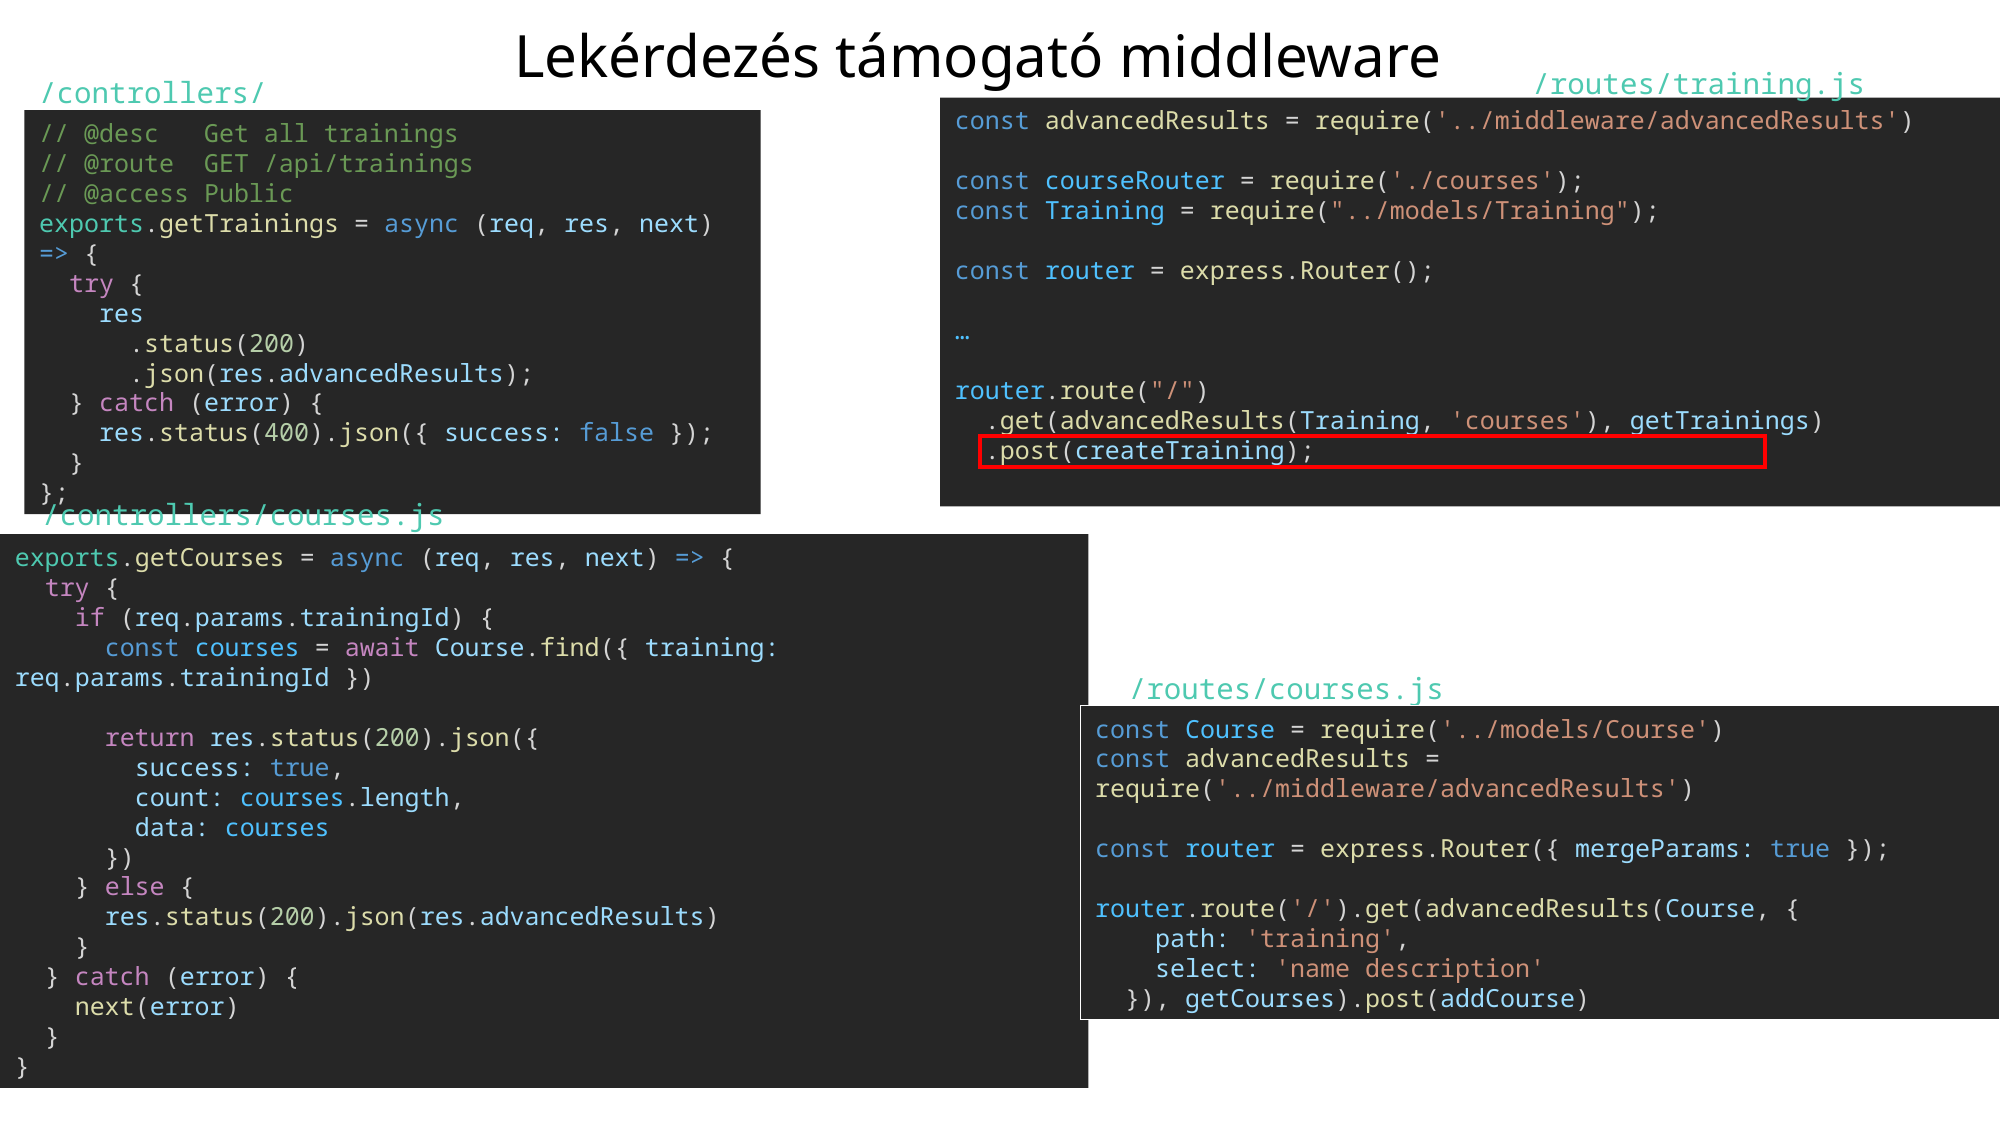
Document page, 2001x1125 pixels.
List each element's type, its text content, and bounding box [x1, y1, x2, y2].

text_box /controllers/trainings.js [24, 66, 465, 110]
text_box /routes/training.js [1517, 57, 1958, 97]
text_box /controllers/courses.js [27, 488, 468, 542]
title Lekérdezés támogató middleware [219, 24, 1737, 93]
text_box // @desc Get all trainings // @route GET /api/trainings // @access Public exports.getTrainings = async (req, res, next) => { try { res .status(200) .json(res.advancedResults); } catch (error) { res.status(400).json({ success: false }); } }; [24, 110, 761, 515]
text_box const Course = require('../models/Course') const advancedResults = require('../middleware/advancedResults') const router = express.Router({ mergeParams: true }); router.route('/').get(advancedResults(Course, { path: 'training', select: 'name description' }), getCourses).post(addCourse) [1080, 705, 2000, 1020]
text_box exports.getCourses = async (req, res, next) => { try { if (req.params.trainingId) { const courses = await Course.find({ training: req.params.trainingId }) return res.status(200).json({ success: true, count: courses.length, data: courses }) } else { res.status(200).json(res.advancedResults) } } catch (error) { next(error) } } [0, 534, 1089, 1088]
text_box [940, 97, 2000, 512]
text_box /routes/courses.js [1113, 662, 1554, 705]
